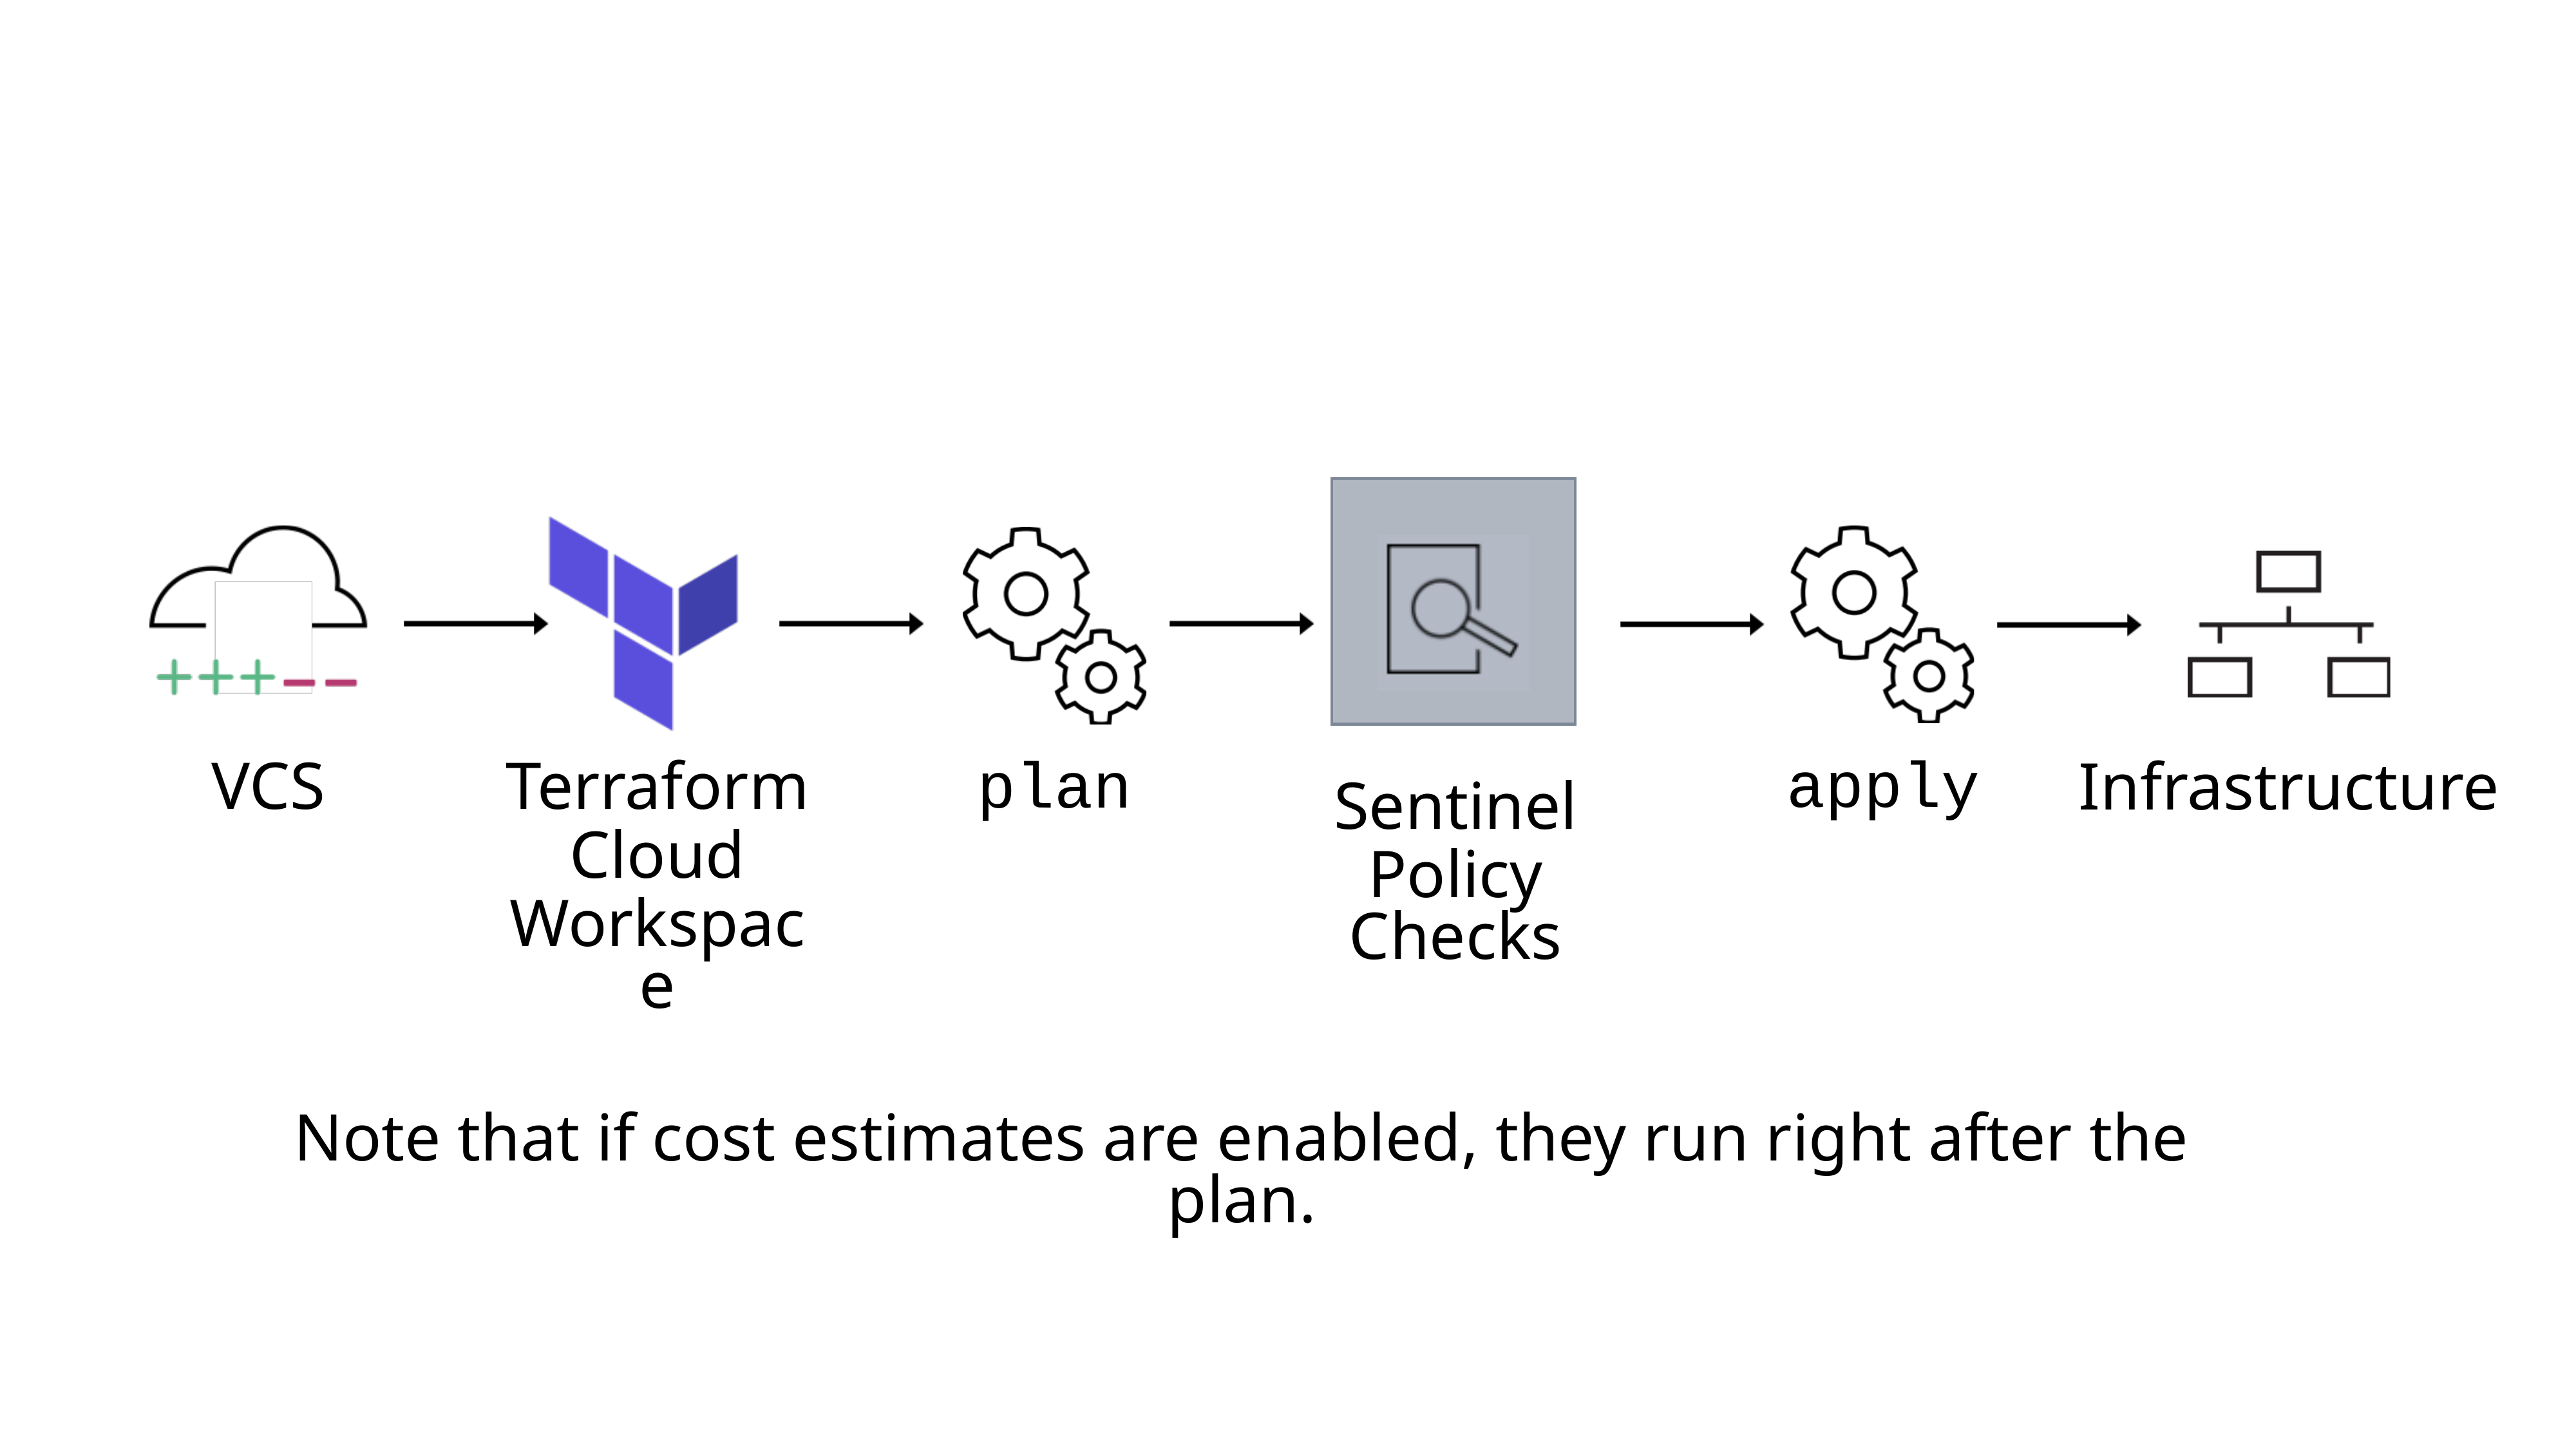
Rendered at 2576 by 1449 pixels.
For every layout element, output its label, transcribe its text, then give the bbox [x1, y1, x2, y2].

picture [1790, 525, 1975, 723]
text_box Note that if cost estimates are enabled, they run right after the plan. [234, 1099, 2249, 1248]
picture [1996, 613, 2142, 638]
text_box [1331, 478, 1576, 724]
picture [1169, 612, 1315, 637]
picture [1619, 612, 1765, 638]
text_box Infrastructure [2036, 755, 2542, 827]
picture [402, 473, 924, 775]
text_box apply [1777, 753, 1990, 825]
text_box Sentinel Policy Checks [1288, 775, 1624, 977]
text_box VCS [202, 755, 336, 827]
text_box plan [967, 753, 1142, 825]
picture [144, 525, 373, 724]
picture [2187, 551, 2391, 697]
picture [962, 526, 1147, 724]
text_box Terraform Cloud Workspace [490, 755, 825, 1025]
